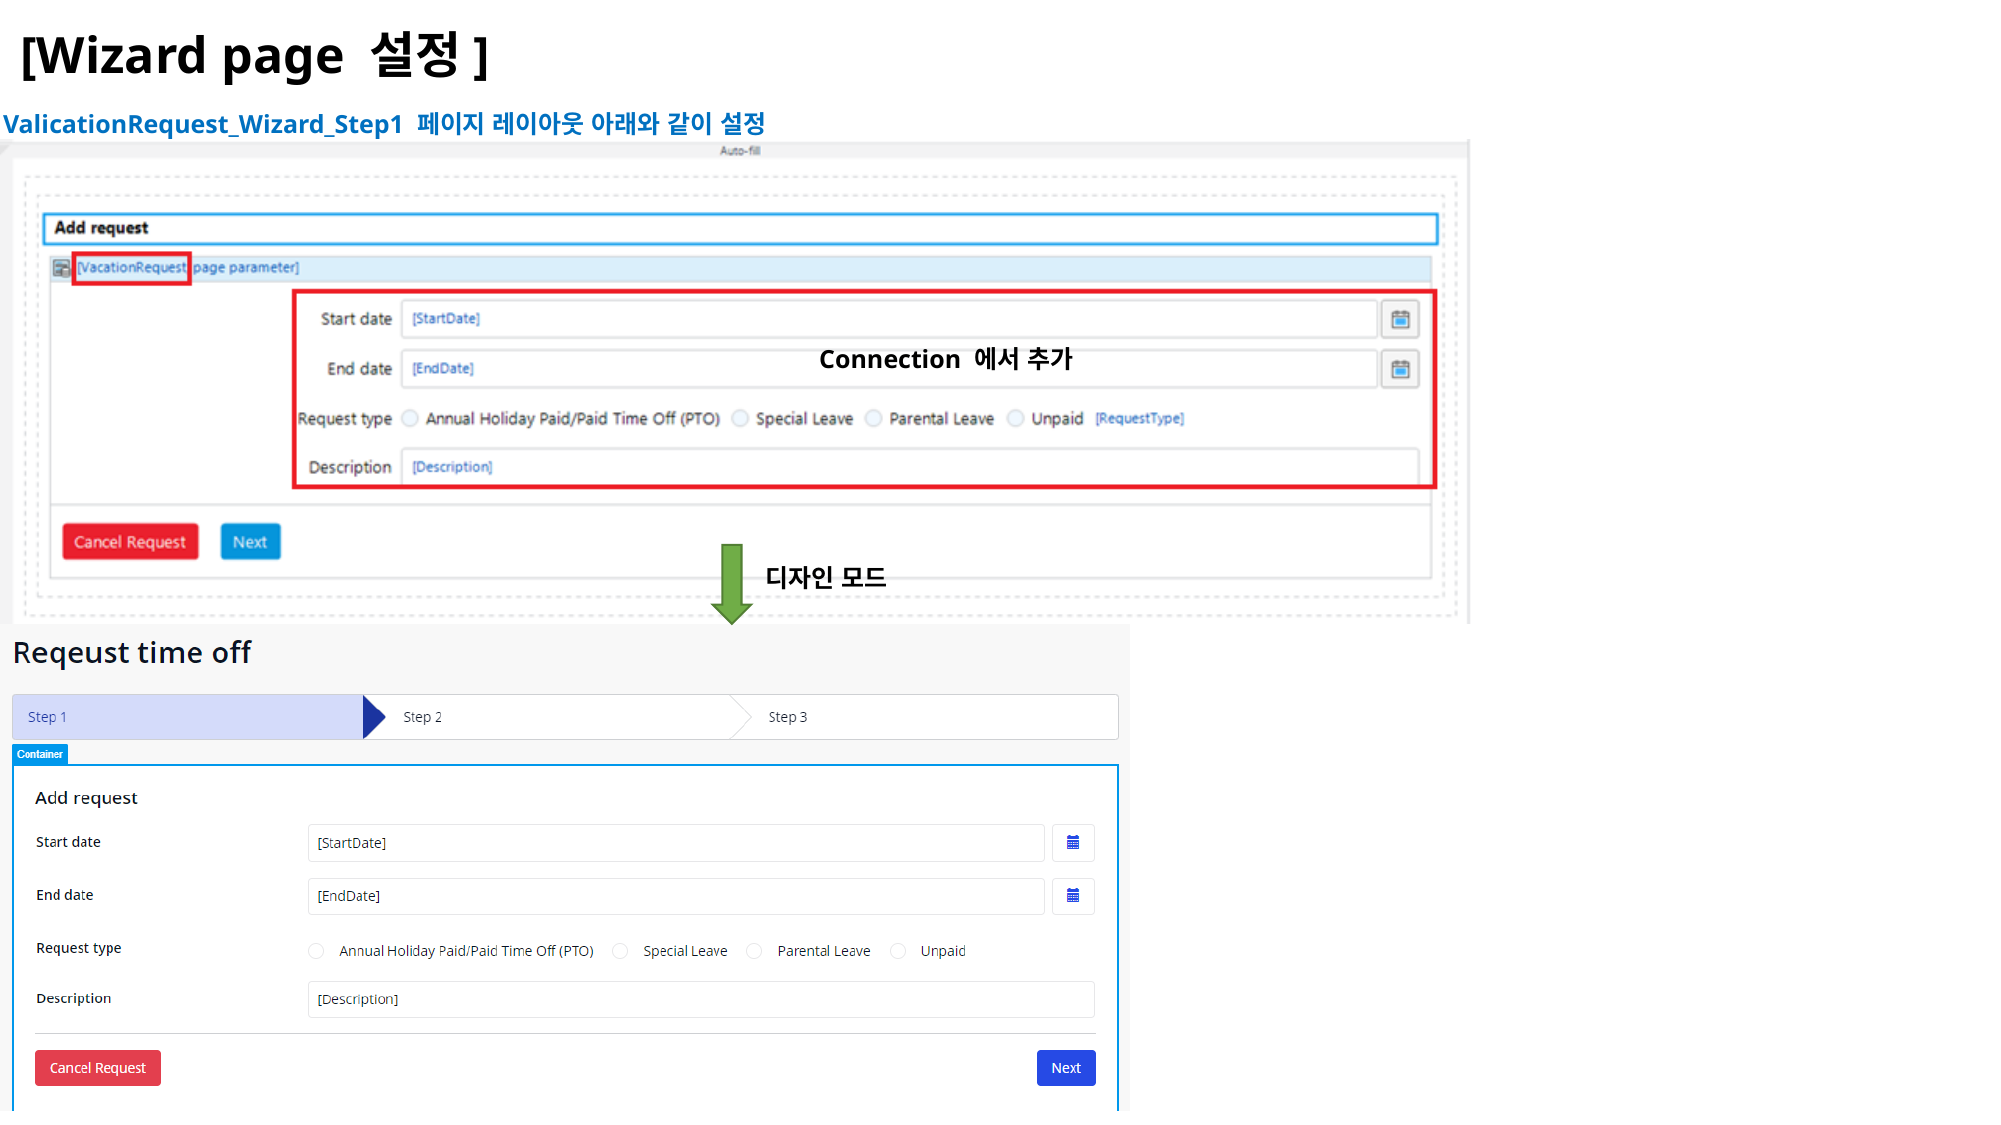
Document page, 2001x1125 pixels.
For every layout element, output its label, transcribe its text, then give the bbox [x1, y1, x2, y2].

text_box ValicationRequest_Wizard_Step1 페이지 레이아웃 아래와 같이 설정 [0, 101, 1514, 177]
text_box [Wizard page 설정] [5, 15, 506, 91]
picture [0, 139, 1472, 1111]
